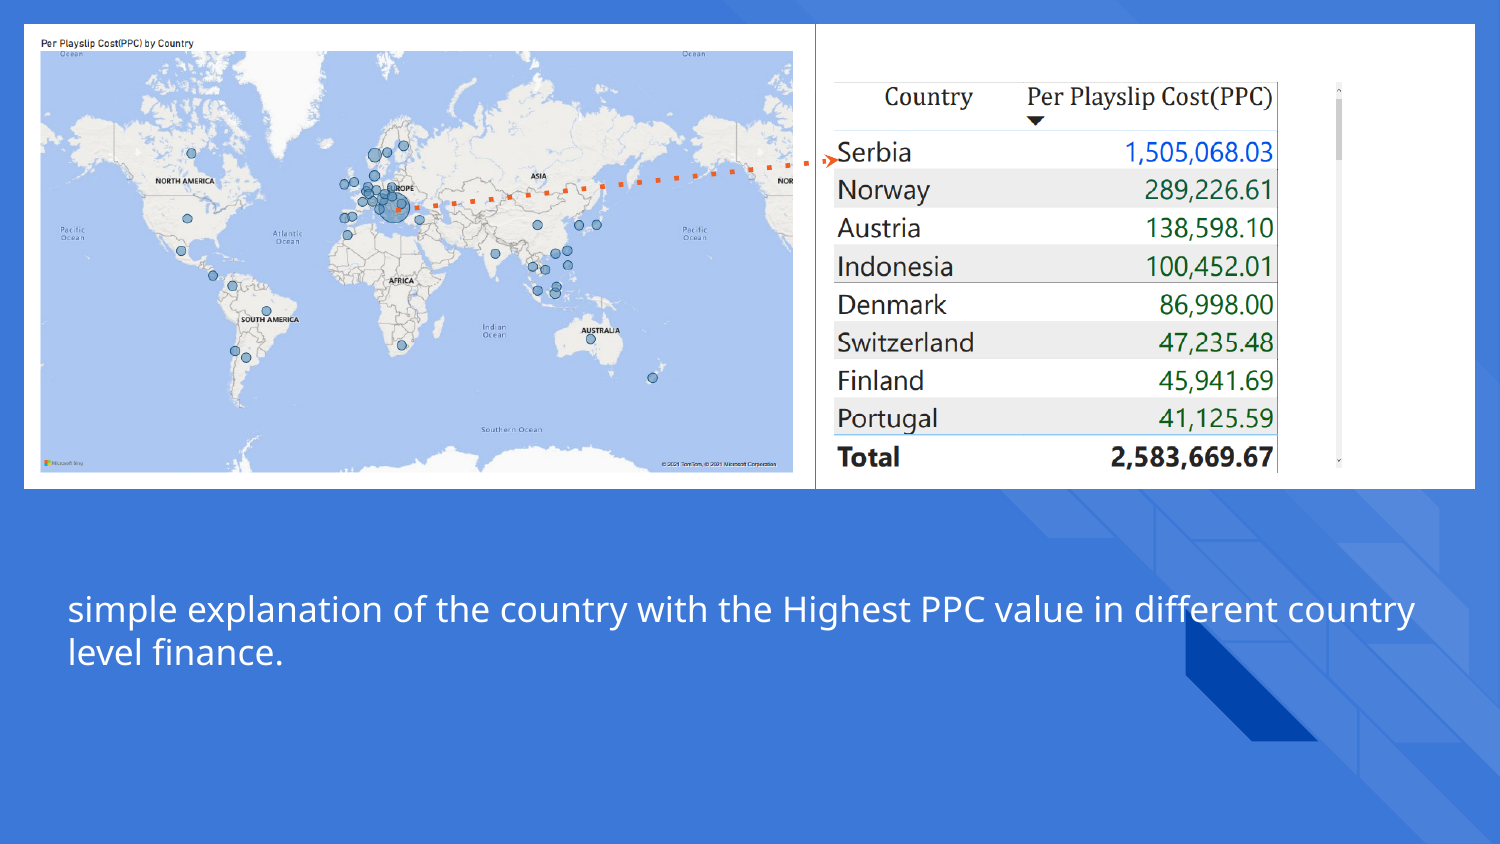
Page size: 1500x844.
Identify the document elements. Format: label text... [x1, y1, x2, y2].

picture [24, 24, 815, 490]
picture [816, 24, 1476, 490]
text_box simple explanation of the country with the Highest PPC value in different country level finance. [52, 572, 1448, 688]
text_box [395, 159, 840, 211]
